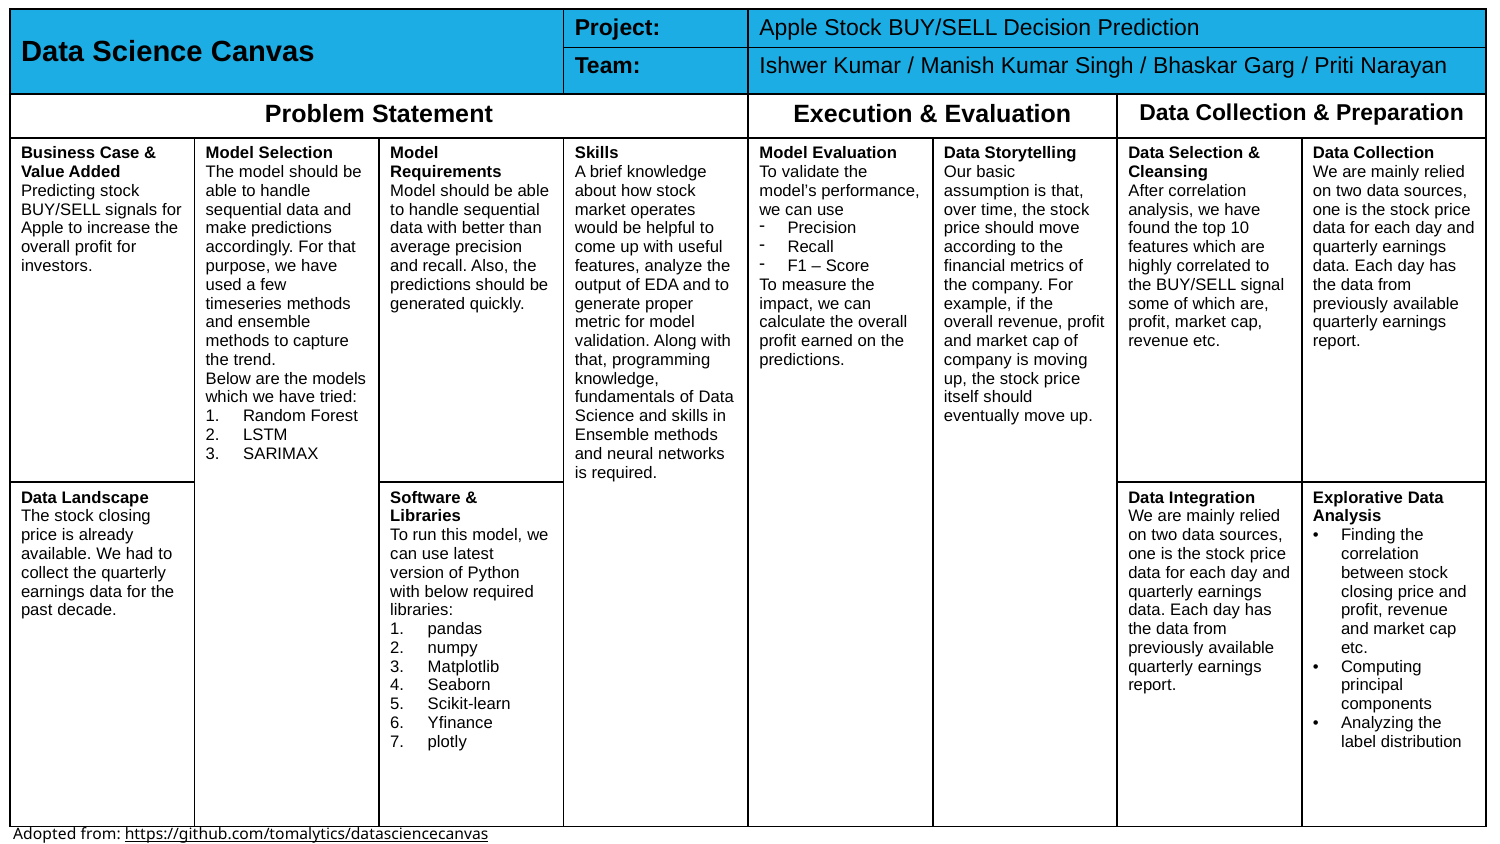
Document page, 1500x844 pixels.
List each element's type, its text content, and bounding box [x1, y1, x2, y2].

table_cell Problem Statement [11, 95, 747, 137]
table_cell Model Selection The model should be able to handle sequential data and make predictions accordingly. For that purpose, we have used a few timeseries methods and ensemble methods to capture the trend. Below are the models which we have tried: Random Forest LSTM SARIMAX [195, 139, 378, 826]
text_box Adopted from: https://github.com/tomalytics/datasciencecanvas [0, 816, 749, 844]
table_cell Ishwer Kumar / Manish Kumar Singh / Bhaskar Garg / Priti Narayan [749, 48, 1485, 93]
table_cell Software & Libraries To run this model, we can use latest version of Python with below required libraries: pandas numpy Matplotlib Seaborn Scikit-learn Yfinance plotly [380, 483, 563, 826]
table_cell Data Integration We are mainly relied on two data sources, one is the stock price data for each day and quarterly earnings data. Each day has the data from previously available quarterly earnings report. [1118, 483, 1301, 826]
table_cell Data Collection & Preparation [1118, 95, 1485, 137]
table_cell Data Collection We are mainly relied on two data sources, one is the stock price data for each day and quarterly earnings data. Each day has the data from previously available quarterly earnings report. [1303, 139, 1485, 481]
table_cell Data Landscape The stock closing price is already available. We had to collect the quarterly earnings data for the past decade. [11, 483, 194, 826]
table_cell Data Storytelling Our basic assumption is that, over time, the stock price should move according to the financial metrics of the company. For example, if the overall revenue, profit and market cap of company is moving up, the stock price itself should eventually move up. [934, 139, 1116, 826]
table_cell Team: [564, 48, 747, 93]
table_header Data Science Canvas [11, 10, 563, 93]
table_cell Model Requirements Model should be able to handle sequential data with better than average precision and recall. Also, the predictions should be generated quickly. [380, 139, 563, 481]
table_cell Explorative Data Analysis Finding the correlation between stock closing price and profit, revenue and market cap etc. Computing principal components Analyzing the label distribution [1303, 483, 1485, 826]
table_cell Model Evaluation To validate the model’s performance, we can use Precision Recall F1 – Score To measure the impact, we can calculate the overall profit earned on the predictions. [749, 139, 932, 826]
table_cell Skills A brief knowledge about how stock market operates would be helpful to come up with useful features, analyze the output of EDA and to generate proper metric for model validation. Along with that, programming knowledge, fundamentals of Data Science and skills in Ensemble methods and neural networks is required. [564, 139, 747, 826]
table_header Apple Stock BUY/SELL Decision Prediction [749, 10, 1485, 47]
table_cell Execution & Evaluation [749, 95, 1116, 137]
table_cell Business Case & Value Added Predicting stock BUY/SELL signals for Apple to increase the overall profit for investors. [11, 139, 194, 481]
table_cell Data Selection & Cleansing After correlation analysis, we have found the top 10 features which are highly correlated to the BUY/SELL signal some of which are, profit, market cap, revenue etc. [1118, 139, 1301, 481]
table_header Project: [564, 10, 747, 47]
